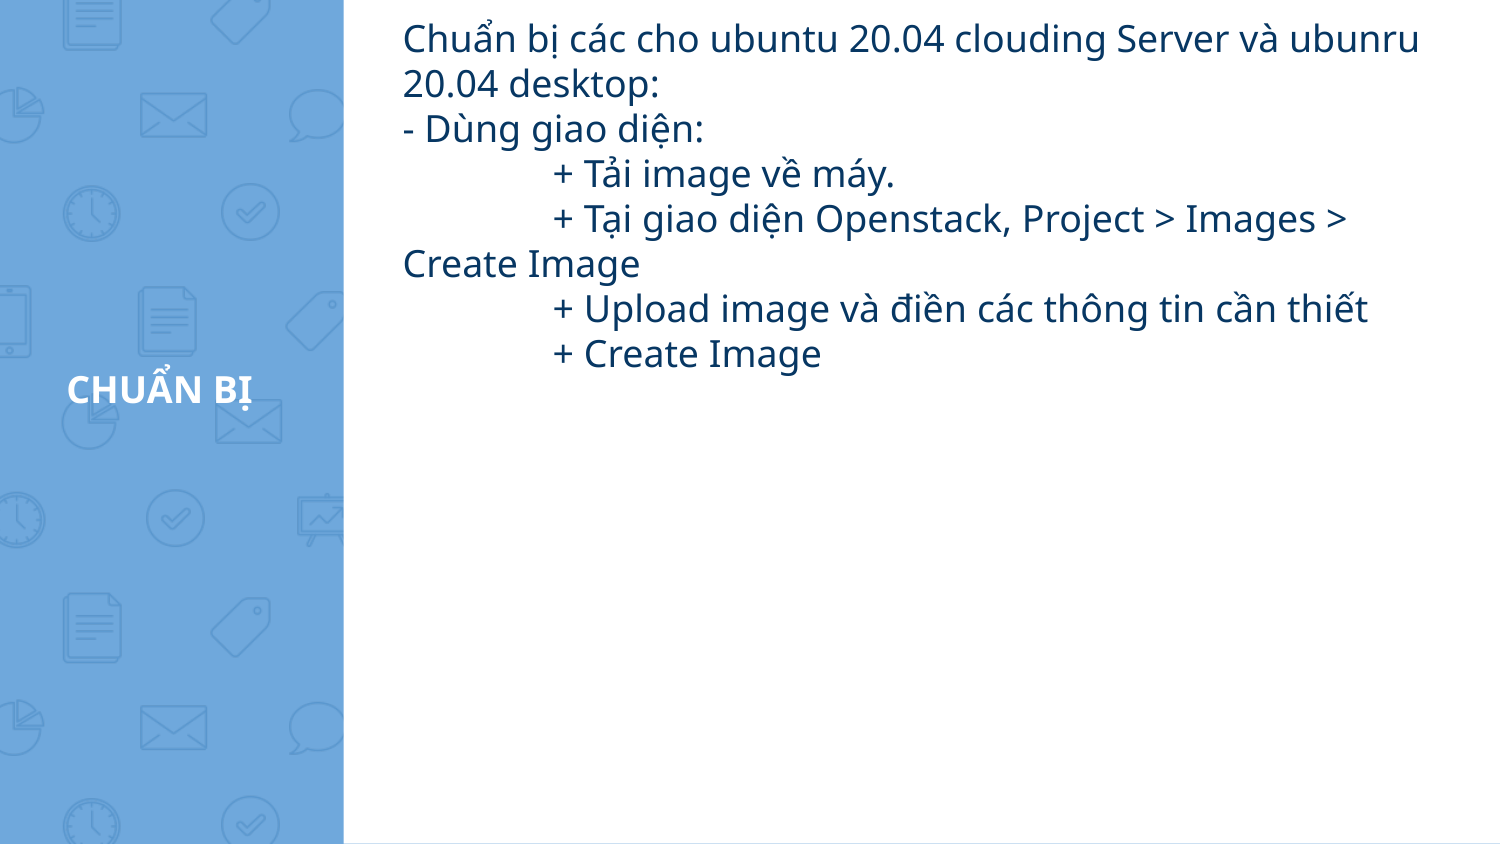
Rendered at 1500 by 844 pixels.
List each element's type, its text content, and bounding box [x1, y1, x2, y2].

title CHUẨN BỊ [51, 351, 333, 493]
list Chuẩn bị các cho ubuntu 20.04 clouding Server và ubunru 20.04 desktop: - Dùng giao diện: + Tải image về máy. + Tại giao diện Openstack, Project > Images > Create Image + Upload image và điền các thông tin cần thiết + Create Image [350, 0, 1489, 844]
